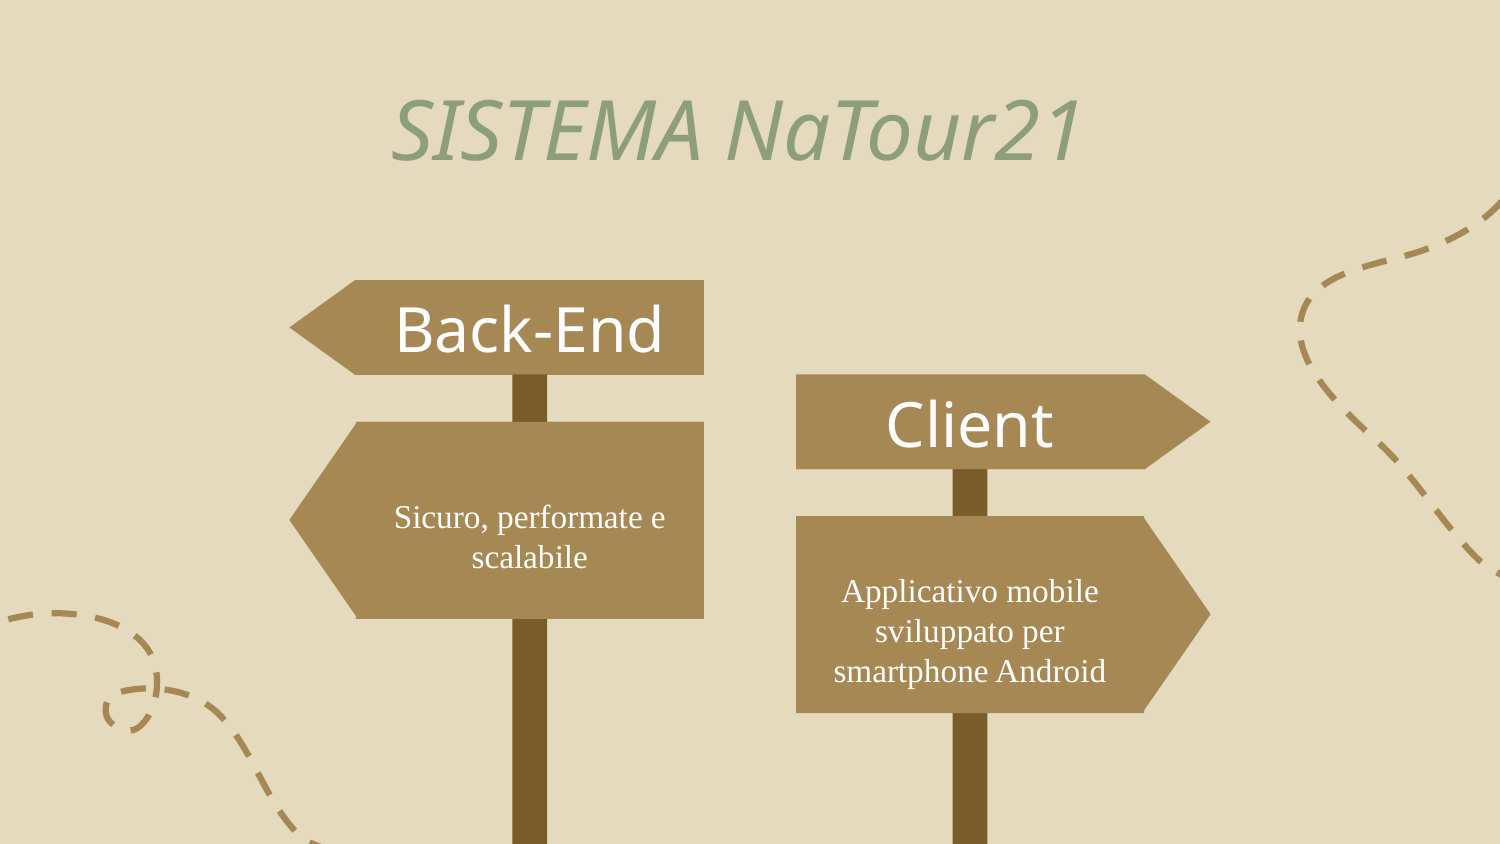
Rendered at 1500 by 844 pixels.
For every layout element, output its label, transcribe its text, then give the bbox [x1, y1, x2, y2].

title SISTEMA NaTour21 [0, 62, 1500, 157]
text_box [289, 279, 705, 844]
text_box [795, 374, 1211, 844]
